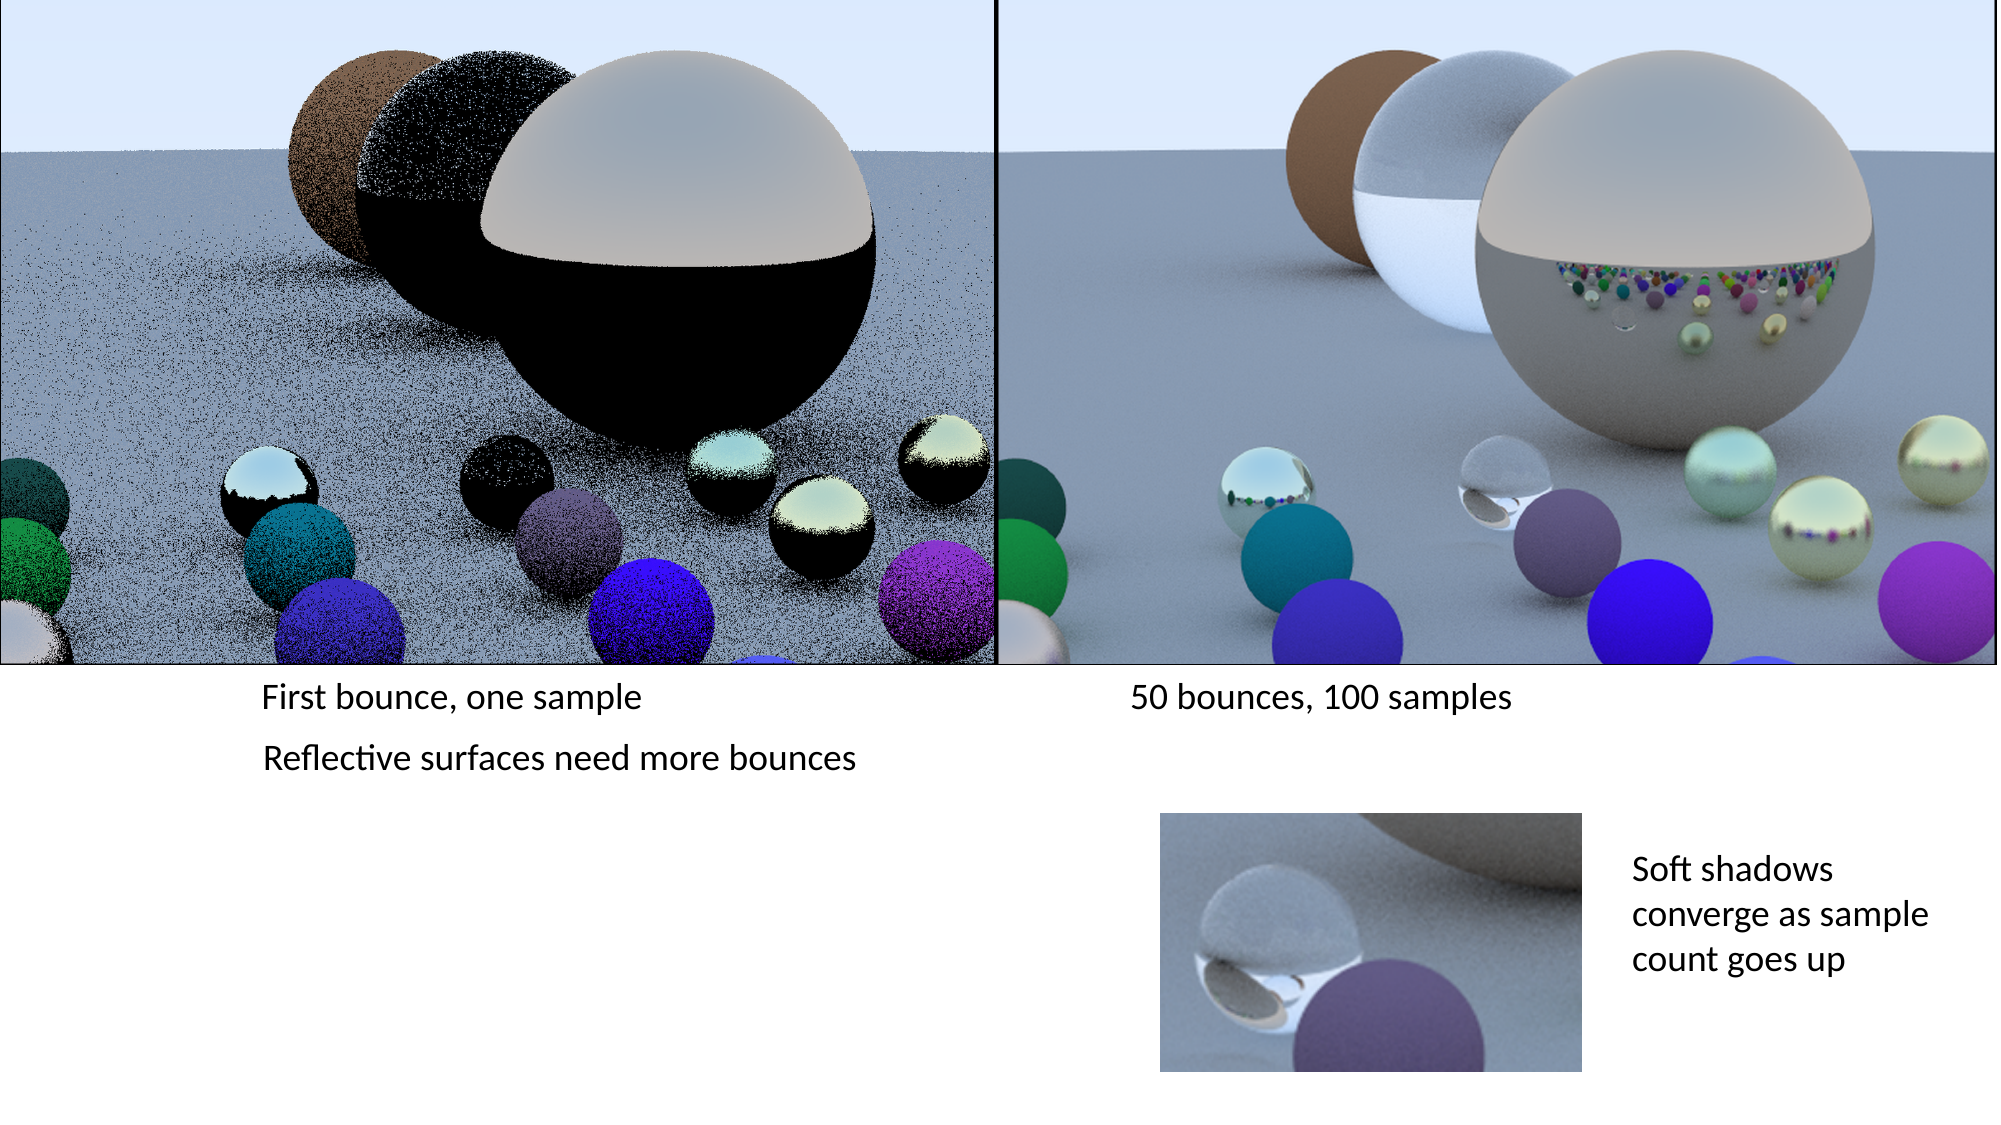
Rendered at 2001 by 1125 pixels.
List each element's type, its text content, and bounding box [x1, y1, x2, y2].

text_box First bounce, one sample [246, 665, 658, 725]
text_box 50 bounces, 100 samples [1115, 665, 1528, 725]
picture [1160, 813, 1582, 1072]
picture [0, 0, 1997, 665]
text_box Soft shadows converge as sample count goes up [1617, 836, 1945, 987]
text_box Reflective surfaces need more bounces [248, 725, 873, 785]
